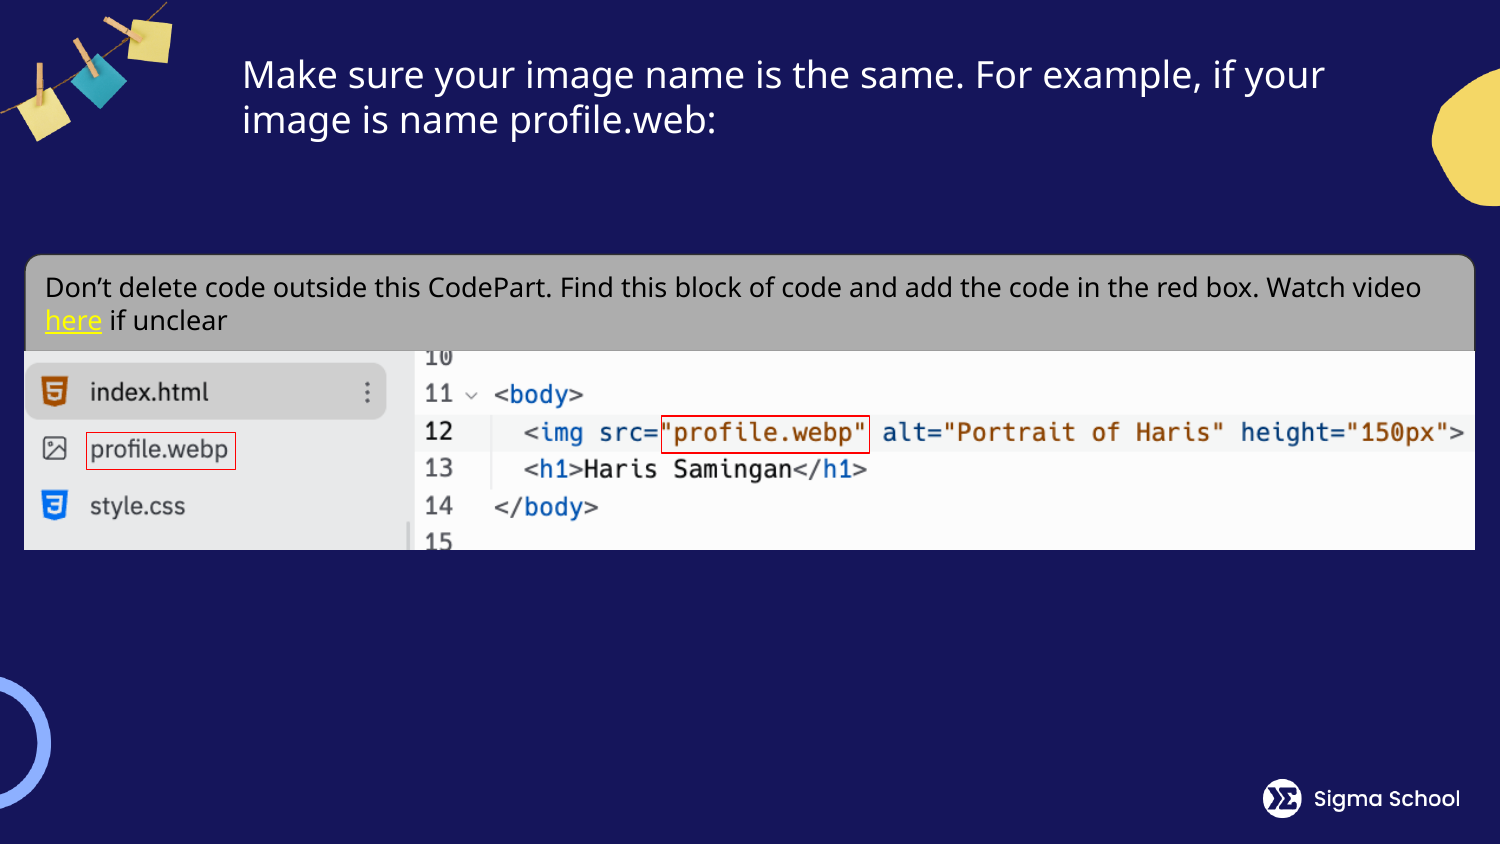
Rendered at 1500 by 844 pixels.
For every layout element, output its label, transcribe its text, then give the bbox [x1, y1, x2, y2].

text_box Don’t delete code outside this CodePart. Find this block of code and add the code in the red box. Watch video here if unclear [24, 254, 1475, 350]
title Make sure your image name is the same. For example, if your image is name profile.web: [226, 35, 1359, 139]
picture [0, 0, 1500, 844]
